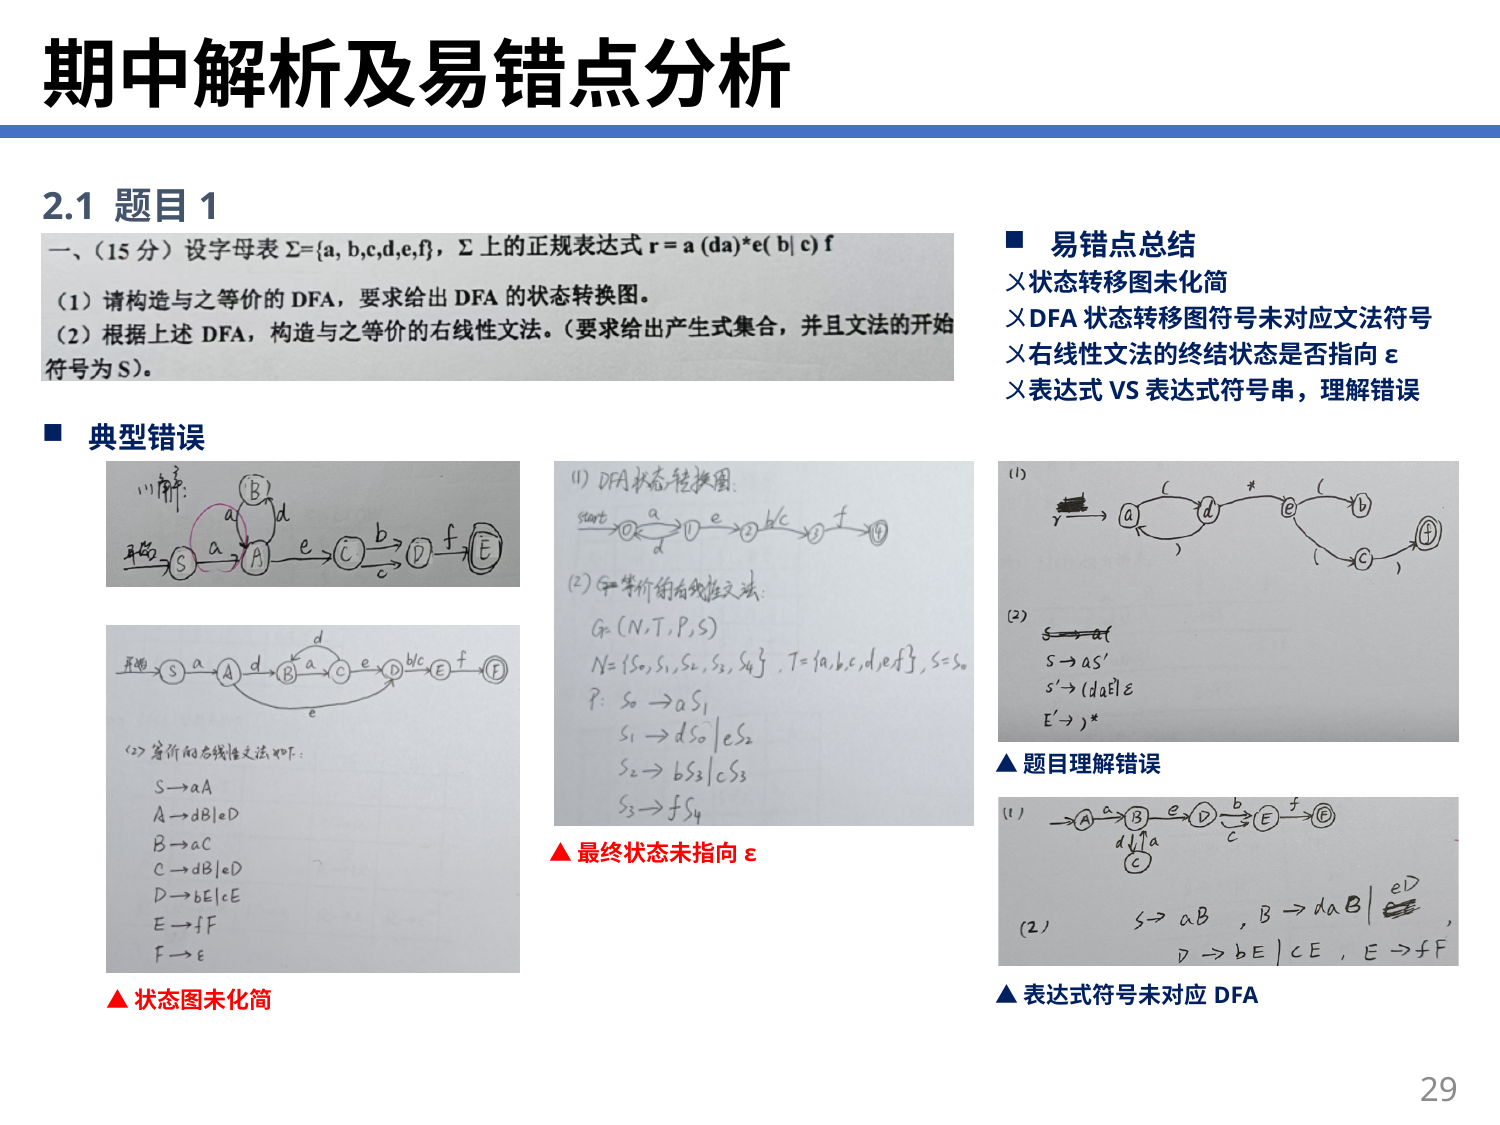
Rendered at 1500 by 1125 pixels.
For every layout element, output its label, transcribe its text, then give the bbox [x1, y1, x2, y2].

text_box ▲表达式符号未对应DFA [980, 967, 1394, 1016]
text_box 典型错误 [27, 404, 729, 462]
picture [554, 461, 974, 826]
picture [106, 625, 520, 973]
text_box ▲最终状态未指向ɛ [534, 825, 948, 874]
text_box ▲题目理解错误 [980, 737, 1394, 785]
picture [998, 797, 1459, 966]
picture [41, 233, 954, 381]
text_box ▲状态图未化简 [91, 972, 435, 1020]
slide_number 29 [1387, 1065, 1473, 1118]
title 期中解析及易错点分析 [27, 23, 1471, 132]
text_box 易错点总结 状态转移图未化简 DFA状态转移图符号未对应文法符号 右线性文法的终结状态是否指向ɛ 表达式VS表达式符号串，理解错误 [988, 211, 1500, 490]
text_box 2.1 题目1 [27, 166, 729, 307]
picture [106, 461, 520, 587]
picture [998, 461, 1459, 742]
